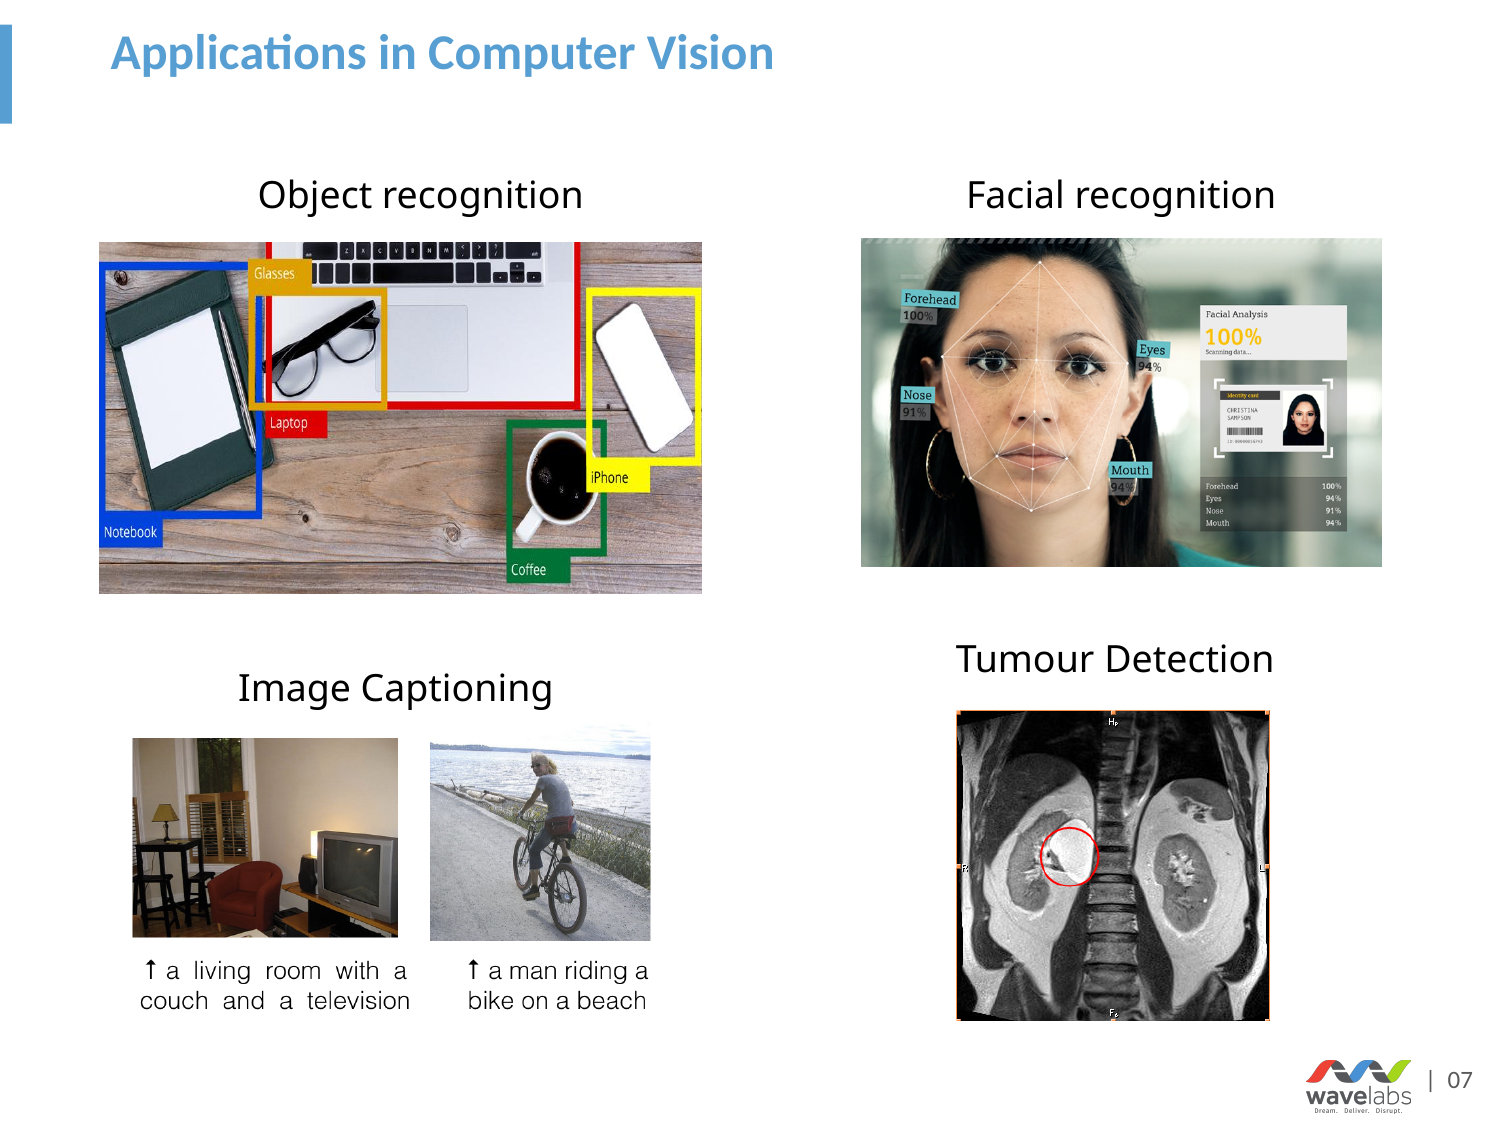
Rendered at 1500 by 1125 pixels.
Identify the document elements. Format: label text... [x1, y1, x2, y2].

text_box Tumour Detection [916, 612, 1315, 696]
picture [950, 706, 1281, 1021]
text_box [0, 12, 845, 124]
text_box | 07 [1076, 1056, 1489, 1102]
picture [1306, 1059, 1412, 1114]
picture [860, 238, 1382, 568]
picture [118, 711, 673, 1027]
text_box Object recognition [199, 148, 643, 232]
picture [99, 242, 702, 594]
text_box Image Captioning [174, 641, 618, 710]
text_box Facial recognition [900, 148, 1343, 232]
